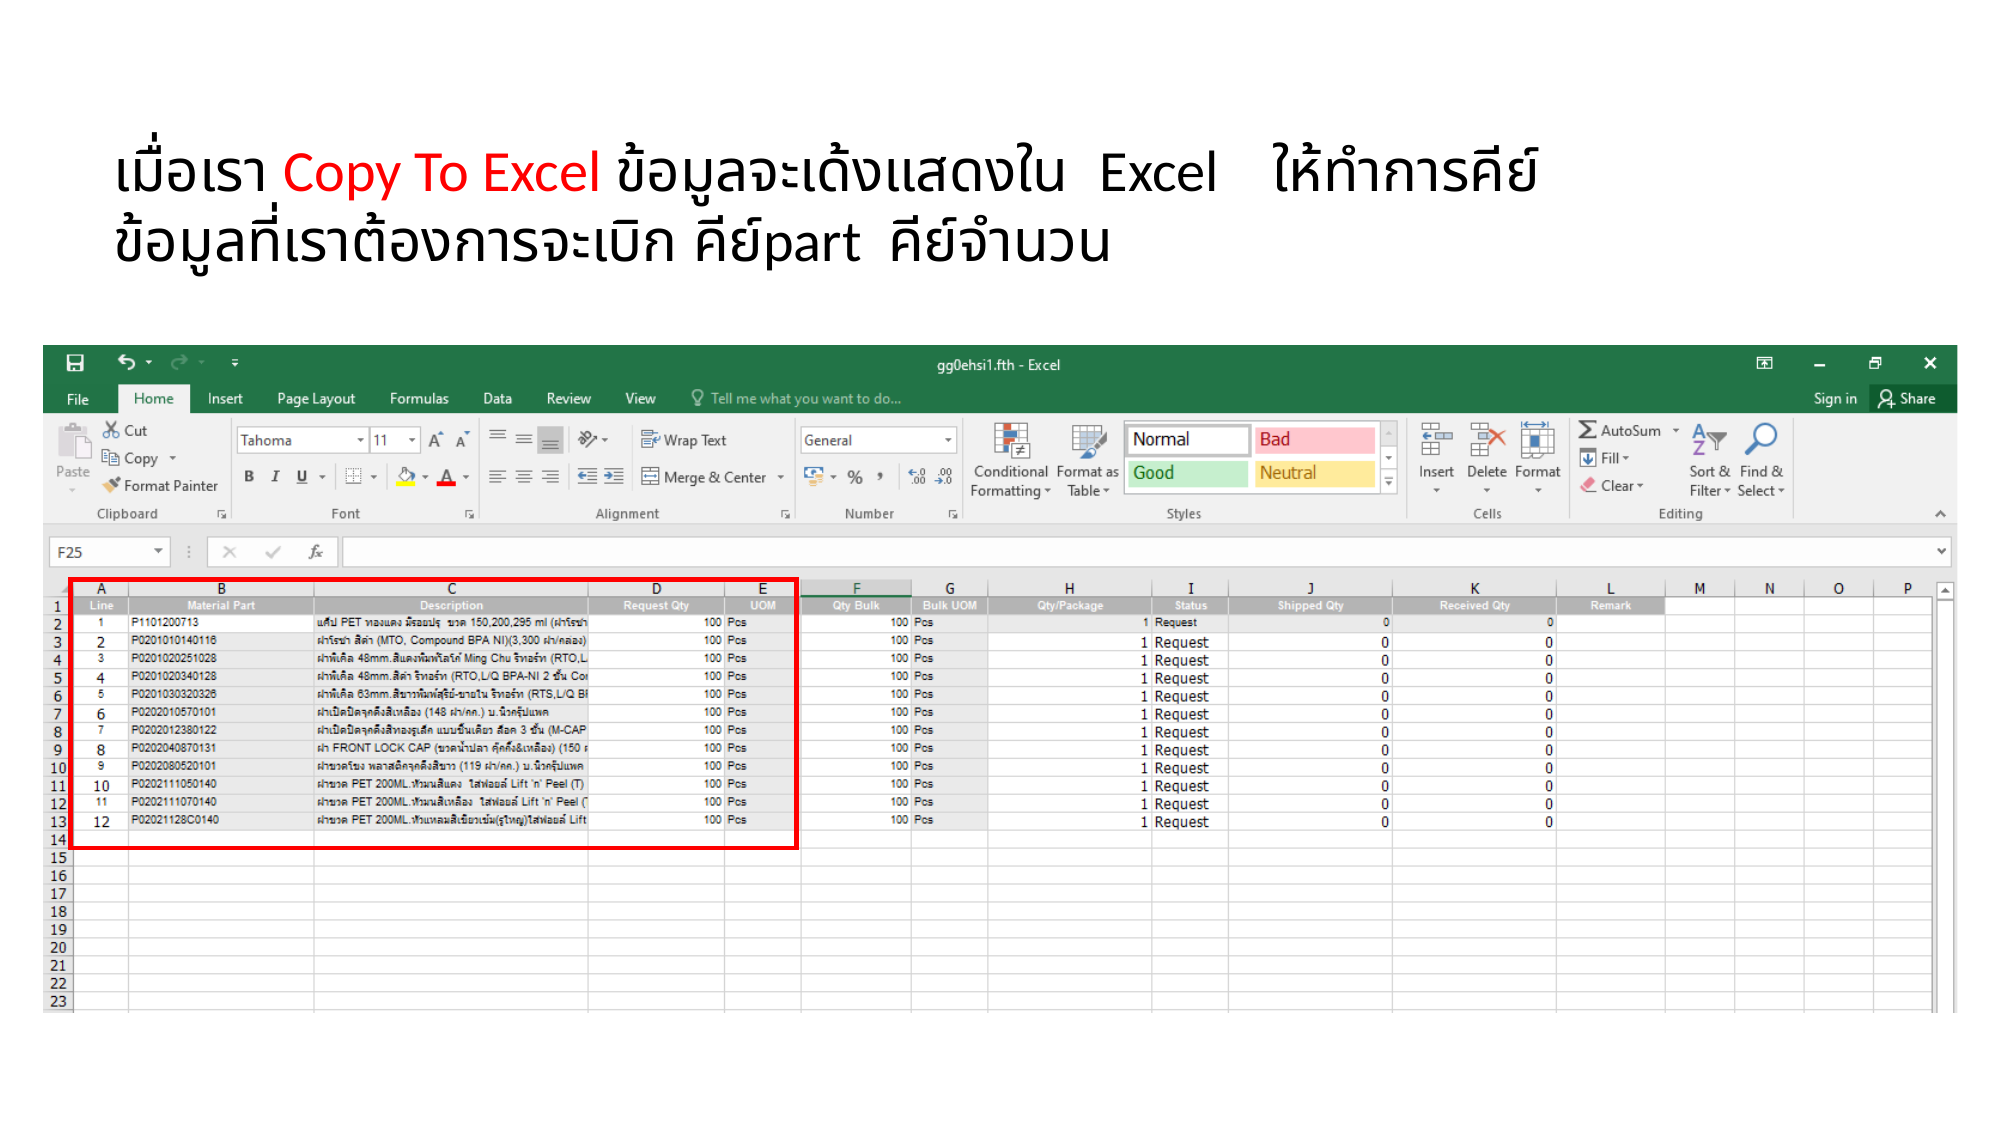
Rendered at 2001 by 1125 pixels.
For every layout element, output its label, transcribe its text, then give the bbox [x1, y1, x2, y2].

text_box เมื่อเรา Copy To Excel ข้อมูลจะเด้งแสดงใน Excel ให้ทำการคีย์ข้อมูลที่เราต้องการจะเบิก คีย์part คีย์จำนวน [98, 125, 1678, 281]
picture [43, 345, 1958, 1013]
